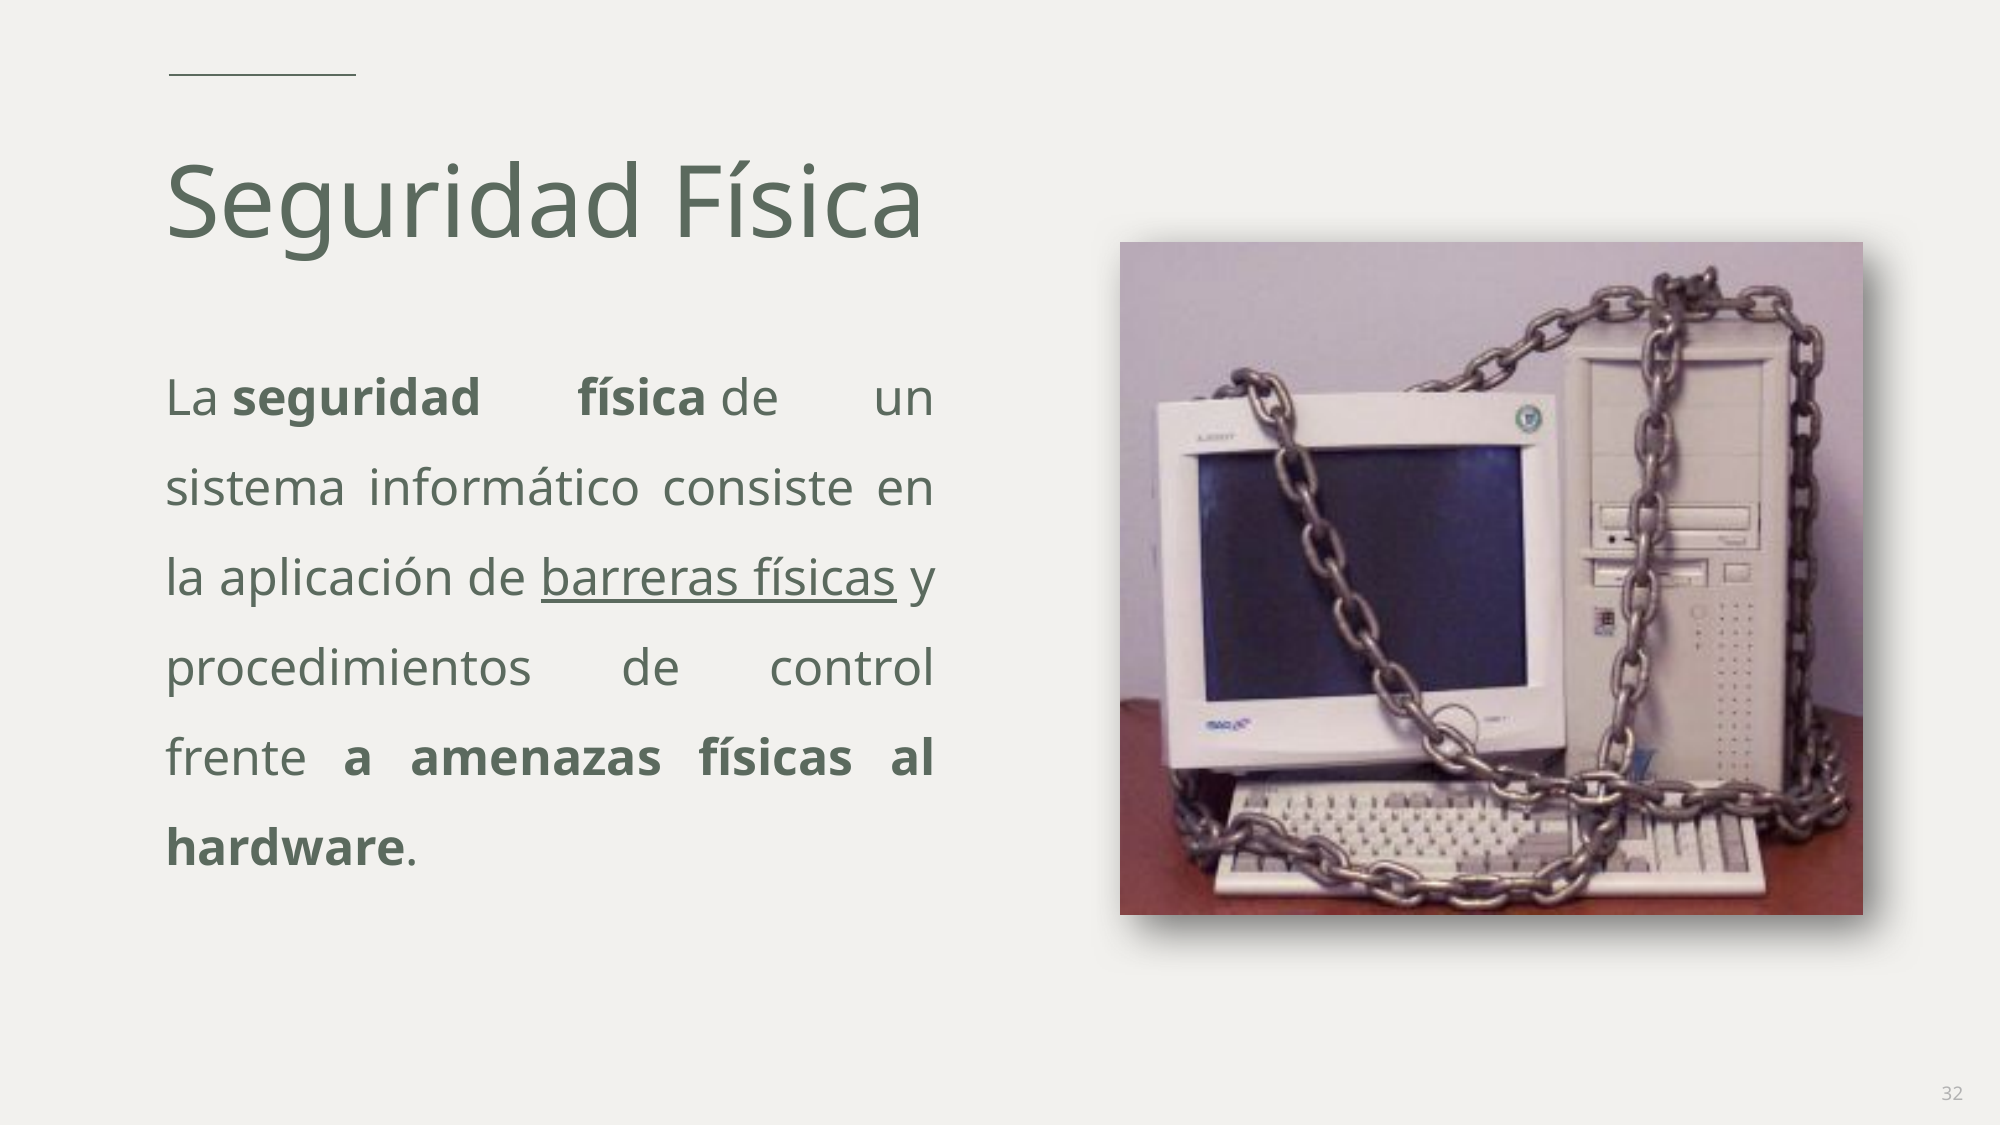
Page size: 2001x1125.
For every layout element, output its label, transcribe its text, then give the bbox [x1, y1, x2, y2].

slide_number 32 [1528, 1064, 1979, 1124]
text_box La seguridad física de un sistema informático consiste en la aplicación de barreras físicas y procedimientos de control frente a amenazas físicas al hardware. [149, 328, 951, 793]
picture [1120, 242, 1863, 915]
title Seguridad Física [150, 143, 1957, 512]
